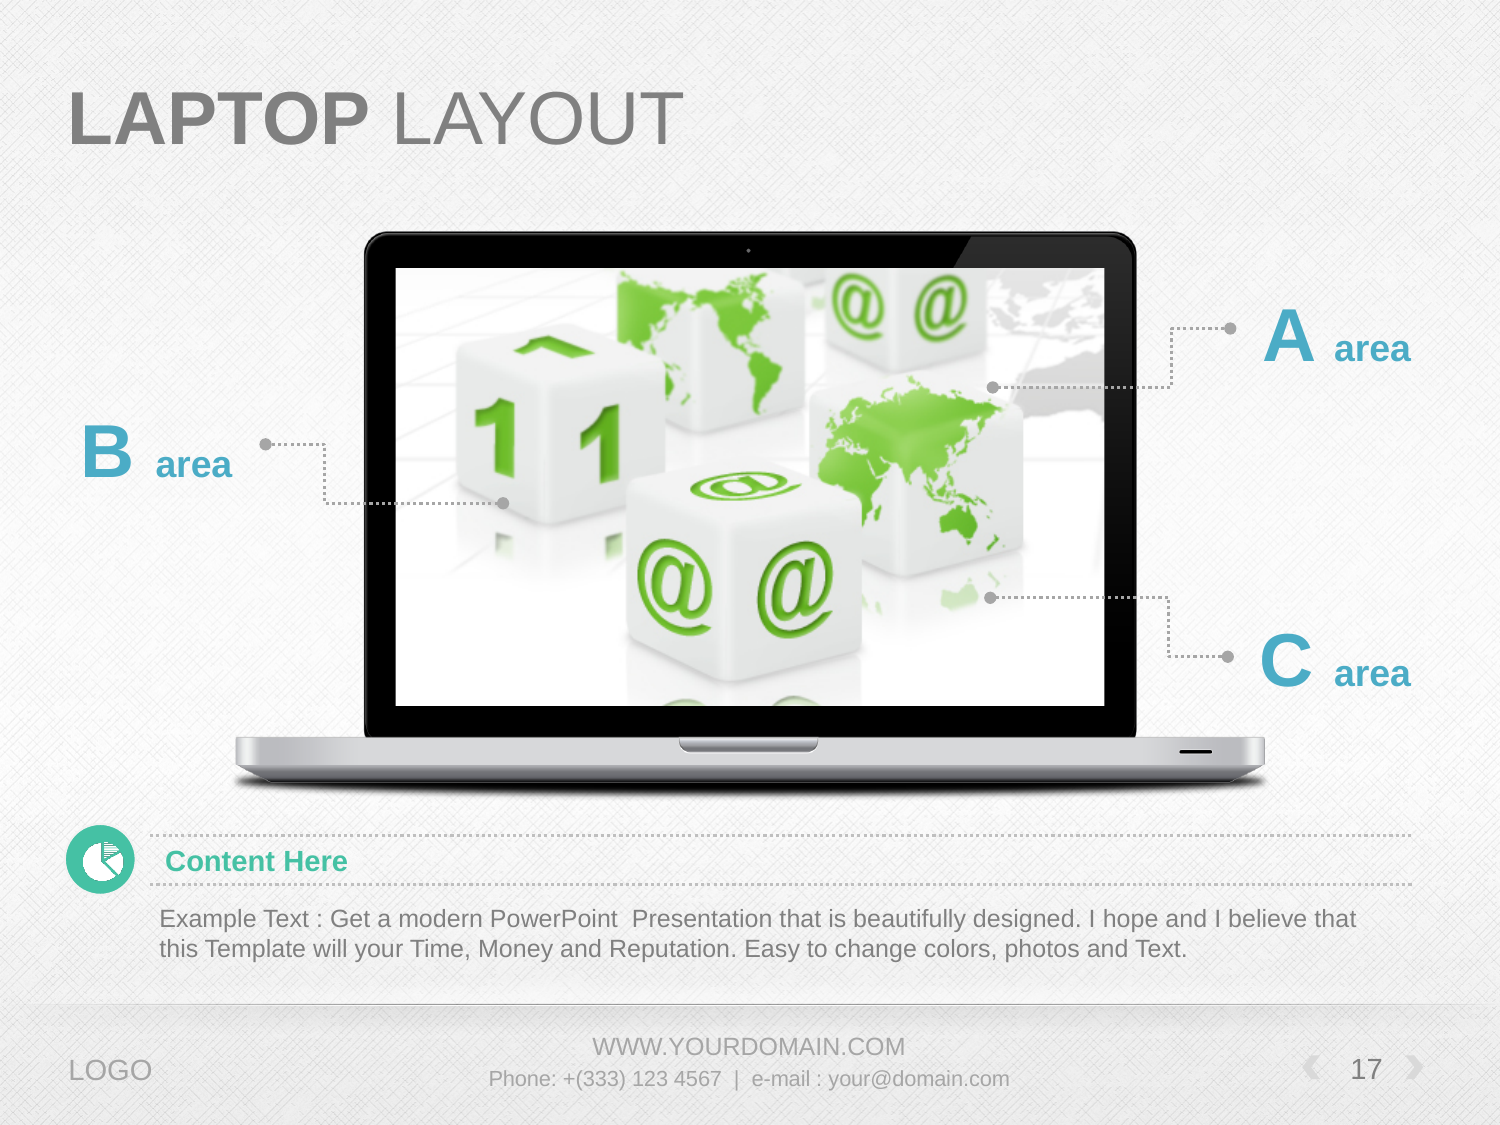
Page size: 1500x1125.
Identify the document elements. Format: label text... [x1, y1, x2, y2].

text_box [1110, 322, 1237, 388]
list Example Text : Get a modern PowerPoint Presentation that is beautifully designed. I hope and I believe that this Template will your Time, Money and Reputation. Easy to change colors, photos and Text. [144, 894, 1412, 976]
text_box [62, 821, 138, 897]
text_box A area [1247, 278, 1426, 384]
text_box B area [65, 394, 248, 500]
list Content Here [147, 829, 628, 890]
text_box C area [1244, 603, 1426, 709]
text_box [1110, 597, 1235, 663]
title LAPTOP LAYOUT [53, 61, 1436, 168]
text_box [259, 438, 390, 504]
picture [0, 0, 1500, 1125]
